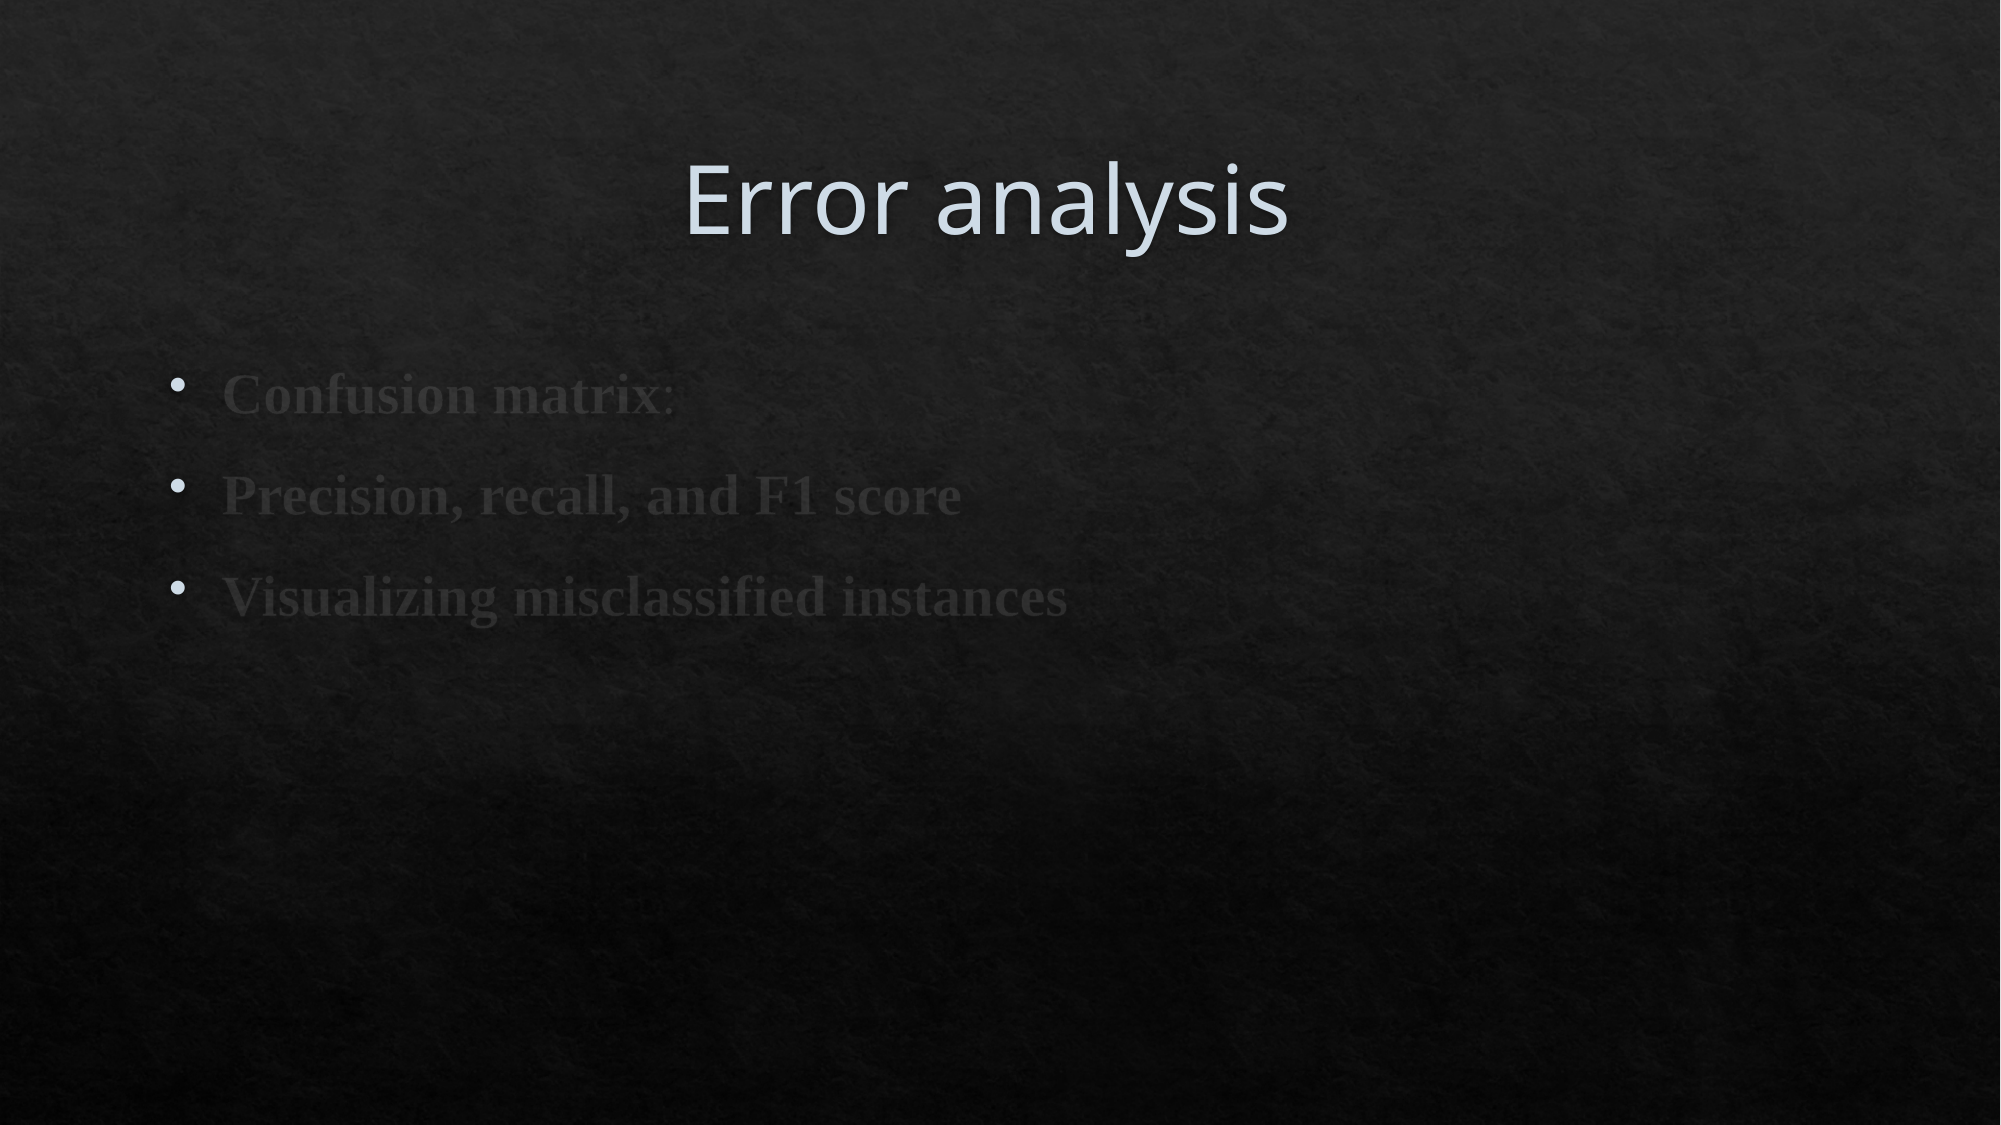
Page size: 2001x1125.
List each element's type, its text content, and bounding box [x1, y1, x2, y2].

title Error analysis [149, 99, 1849, 307]
list Confusion matrix: Precision, recall, and F1 score Visualizing misclassified instances [149, 340, 1849, 950]
